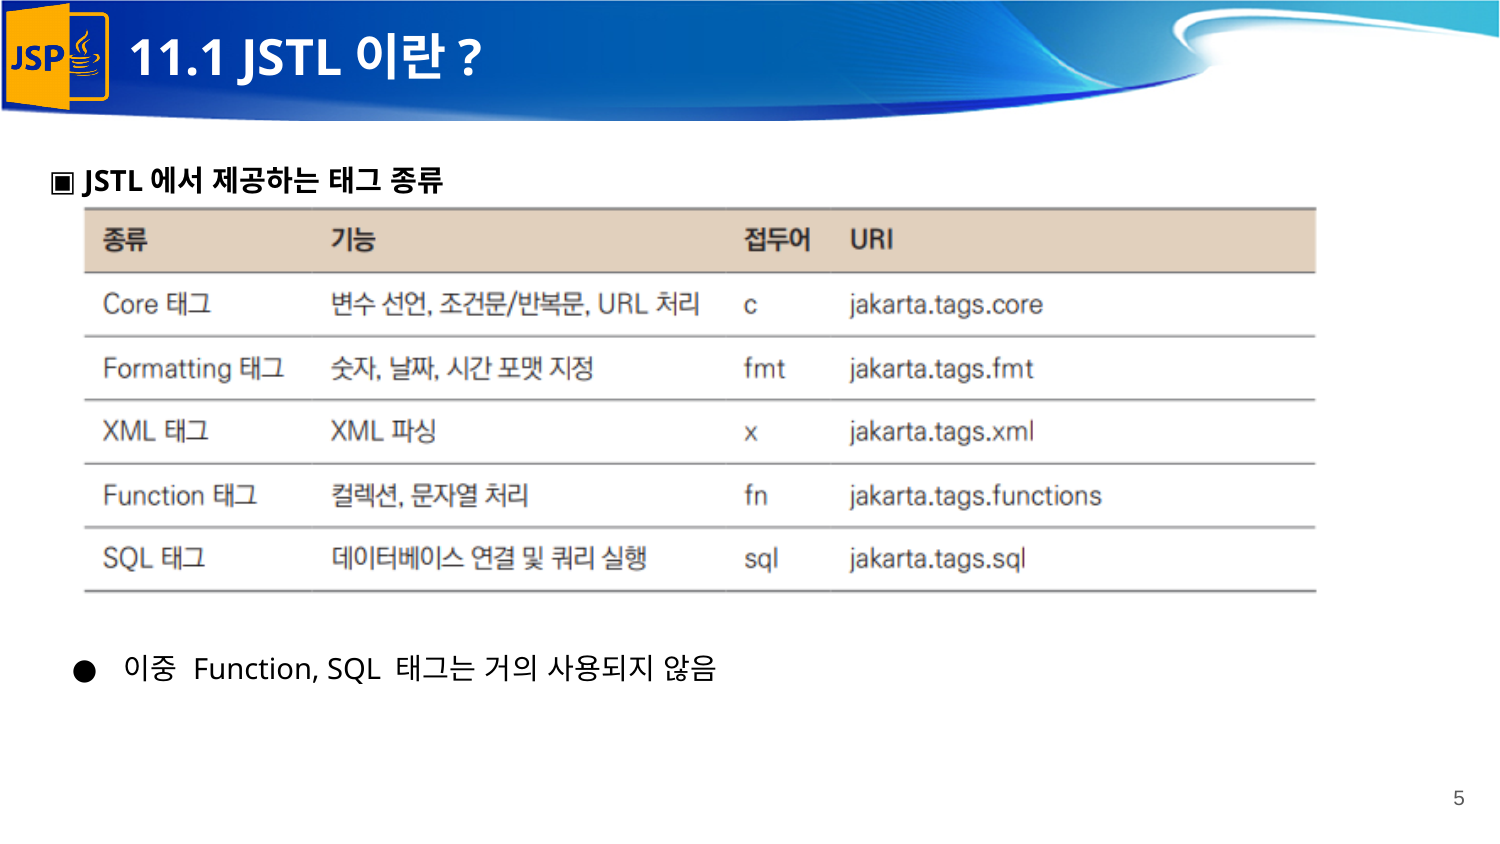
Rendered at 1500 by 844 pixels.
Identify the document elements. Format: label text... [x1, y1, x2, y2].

title 11.1 JSTL이란? [113, 10, 1500, 105]
slide_number ‹#› [1389, 764, 1480, 830]
picture [74, 199, 1327, 604]
picture [0, 0, 1500, 121]
text_box ▣ JSTL에서 제공하는 태그 종류 이중 Function, SQL 태그는 거의 사용되지 않음 [33, 142, 1432, 423]
